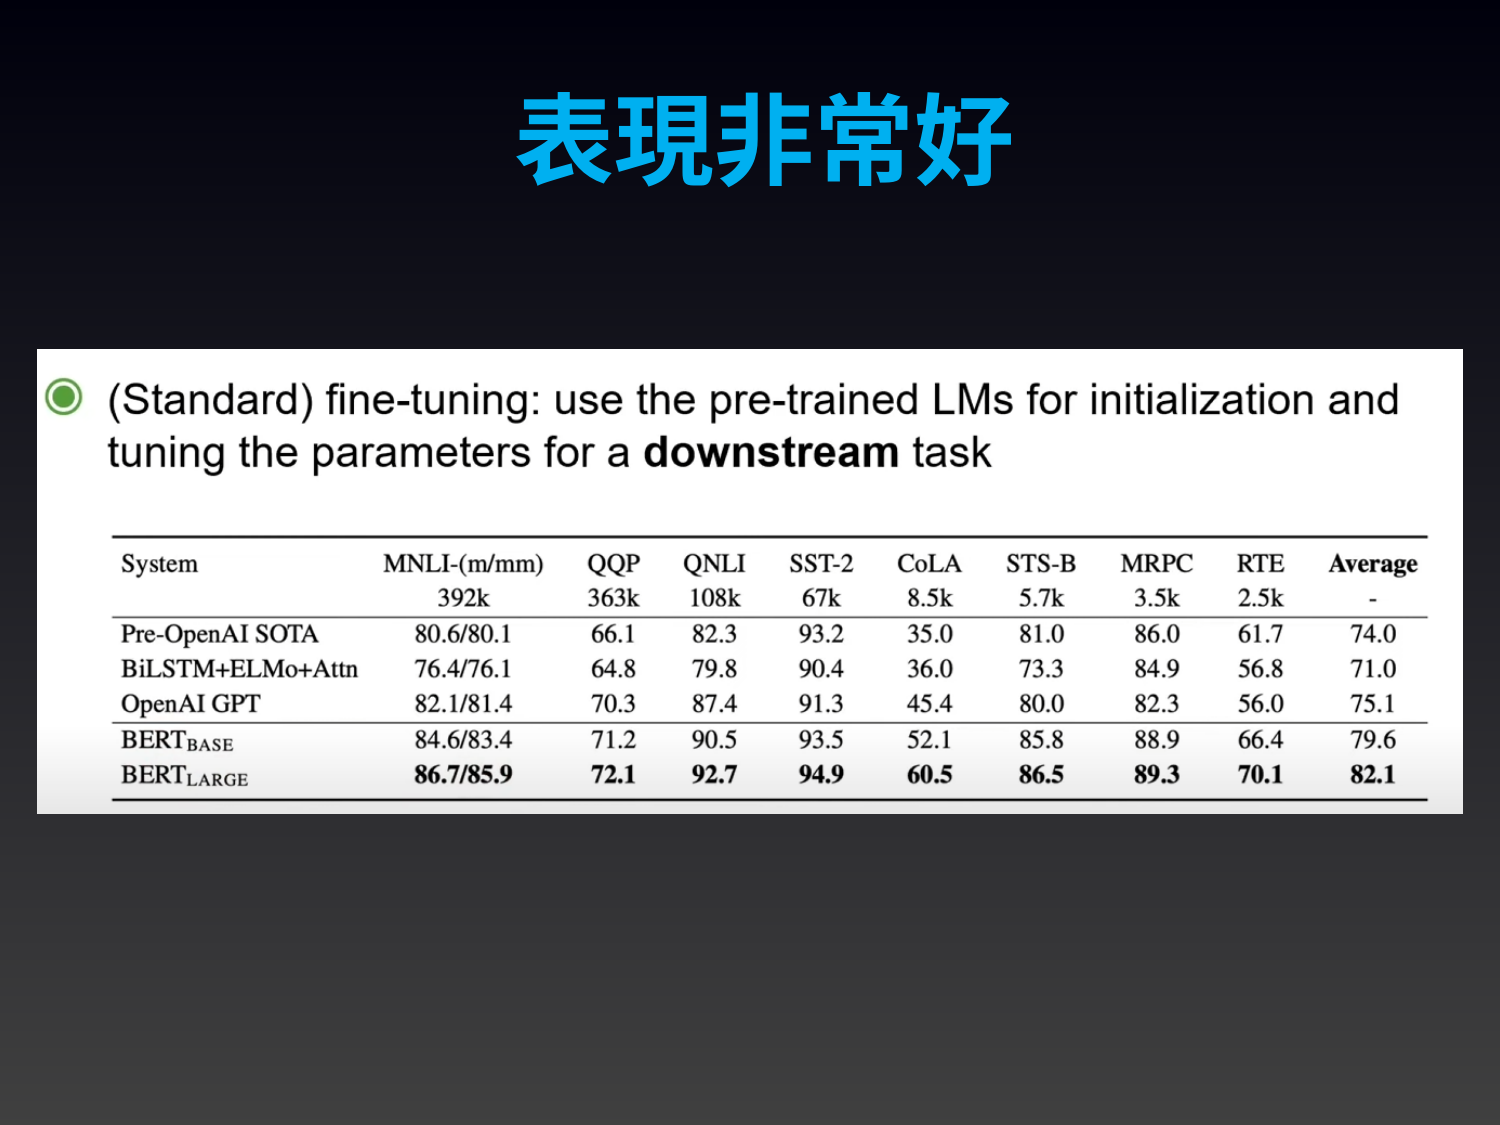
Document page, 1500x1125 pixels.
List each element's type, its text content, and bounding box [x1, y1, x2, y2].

text_box 表現非常好 [499, 49, 1113, 213]
picture [37, 349, 1463, 815]
